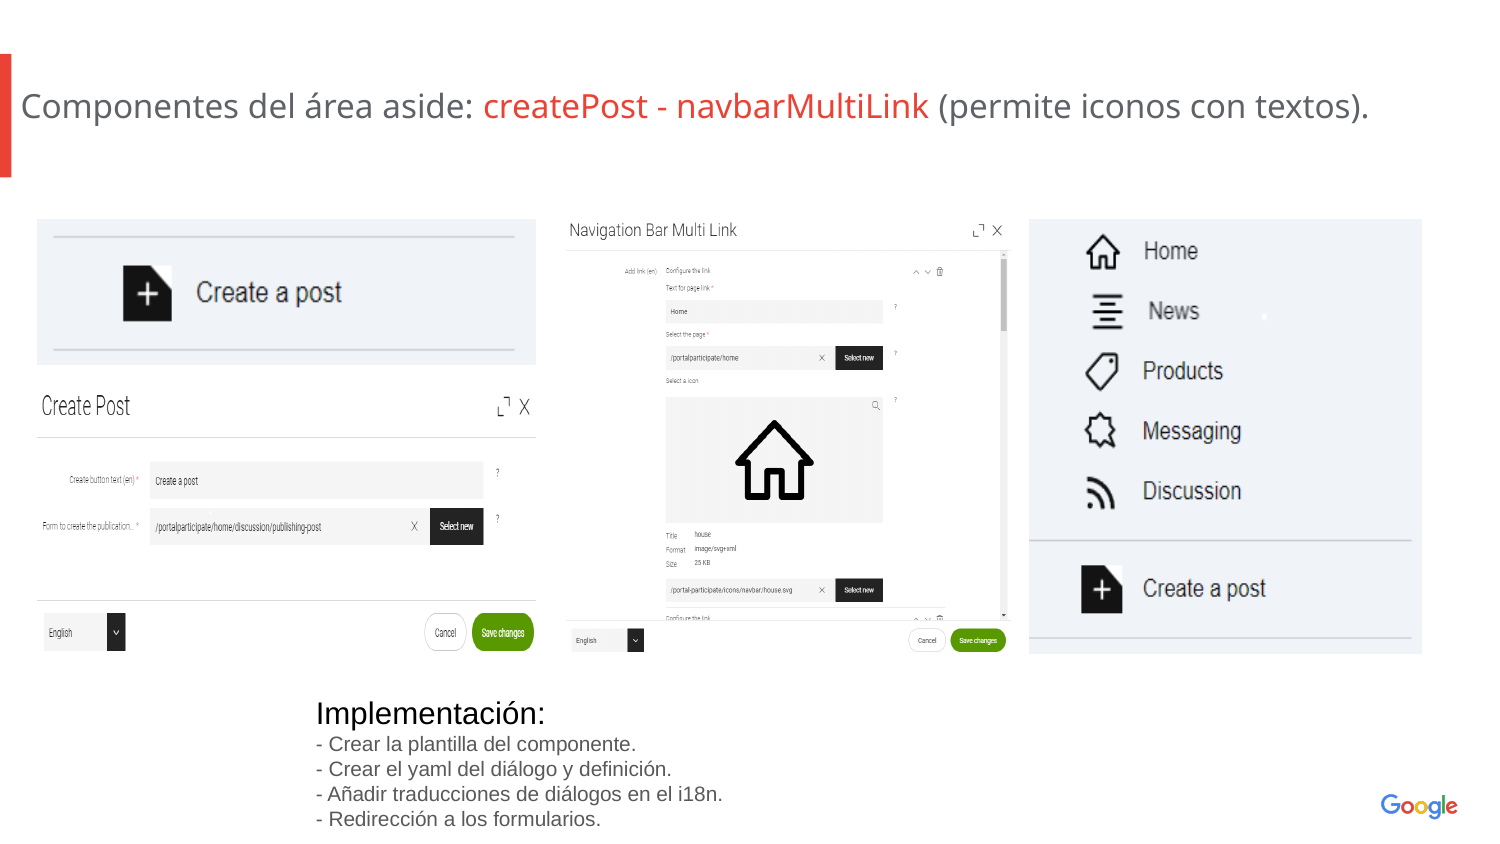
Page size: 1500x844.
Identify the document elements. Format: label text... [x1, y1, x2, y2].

text_box Componentes del área aside: createPost - navbarMultiLink (permite iconos con textos). [20, 70, 1457, 141]
picture [37, 388, 536, 654]
picture [37, 219, 536, 365]
picture [566, 219, 1011, 654]
picture [1381, 794, 1458, 820]
picture [1028, 219, 1422, 654]
text_box Implementación: - Crear la plantilla del componente. - Crear el yaml del diálogo y definición. - Añadir traducciones de diálogos en el i18n. - Redirección a los formularios. [300, 678, 750, 803]
